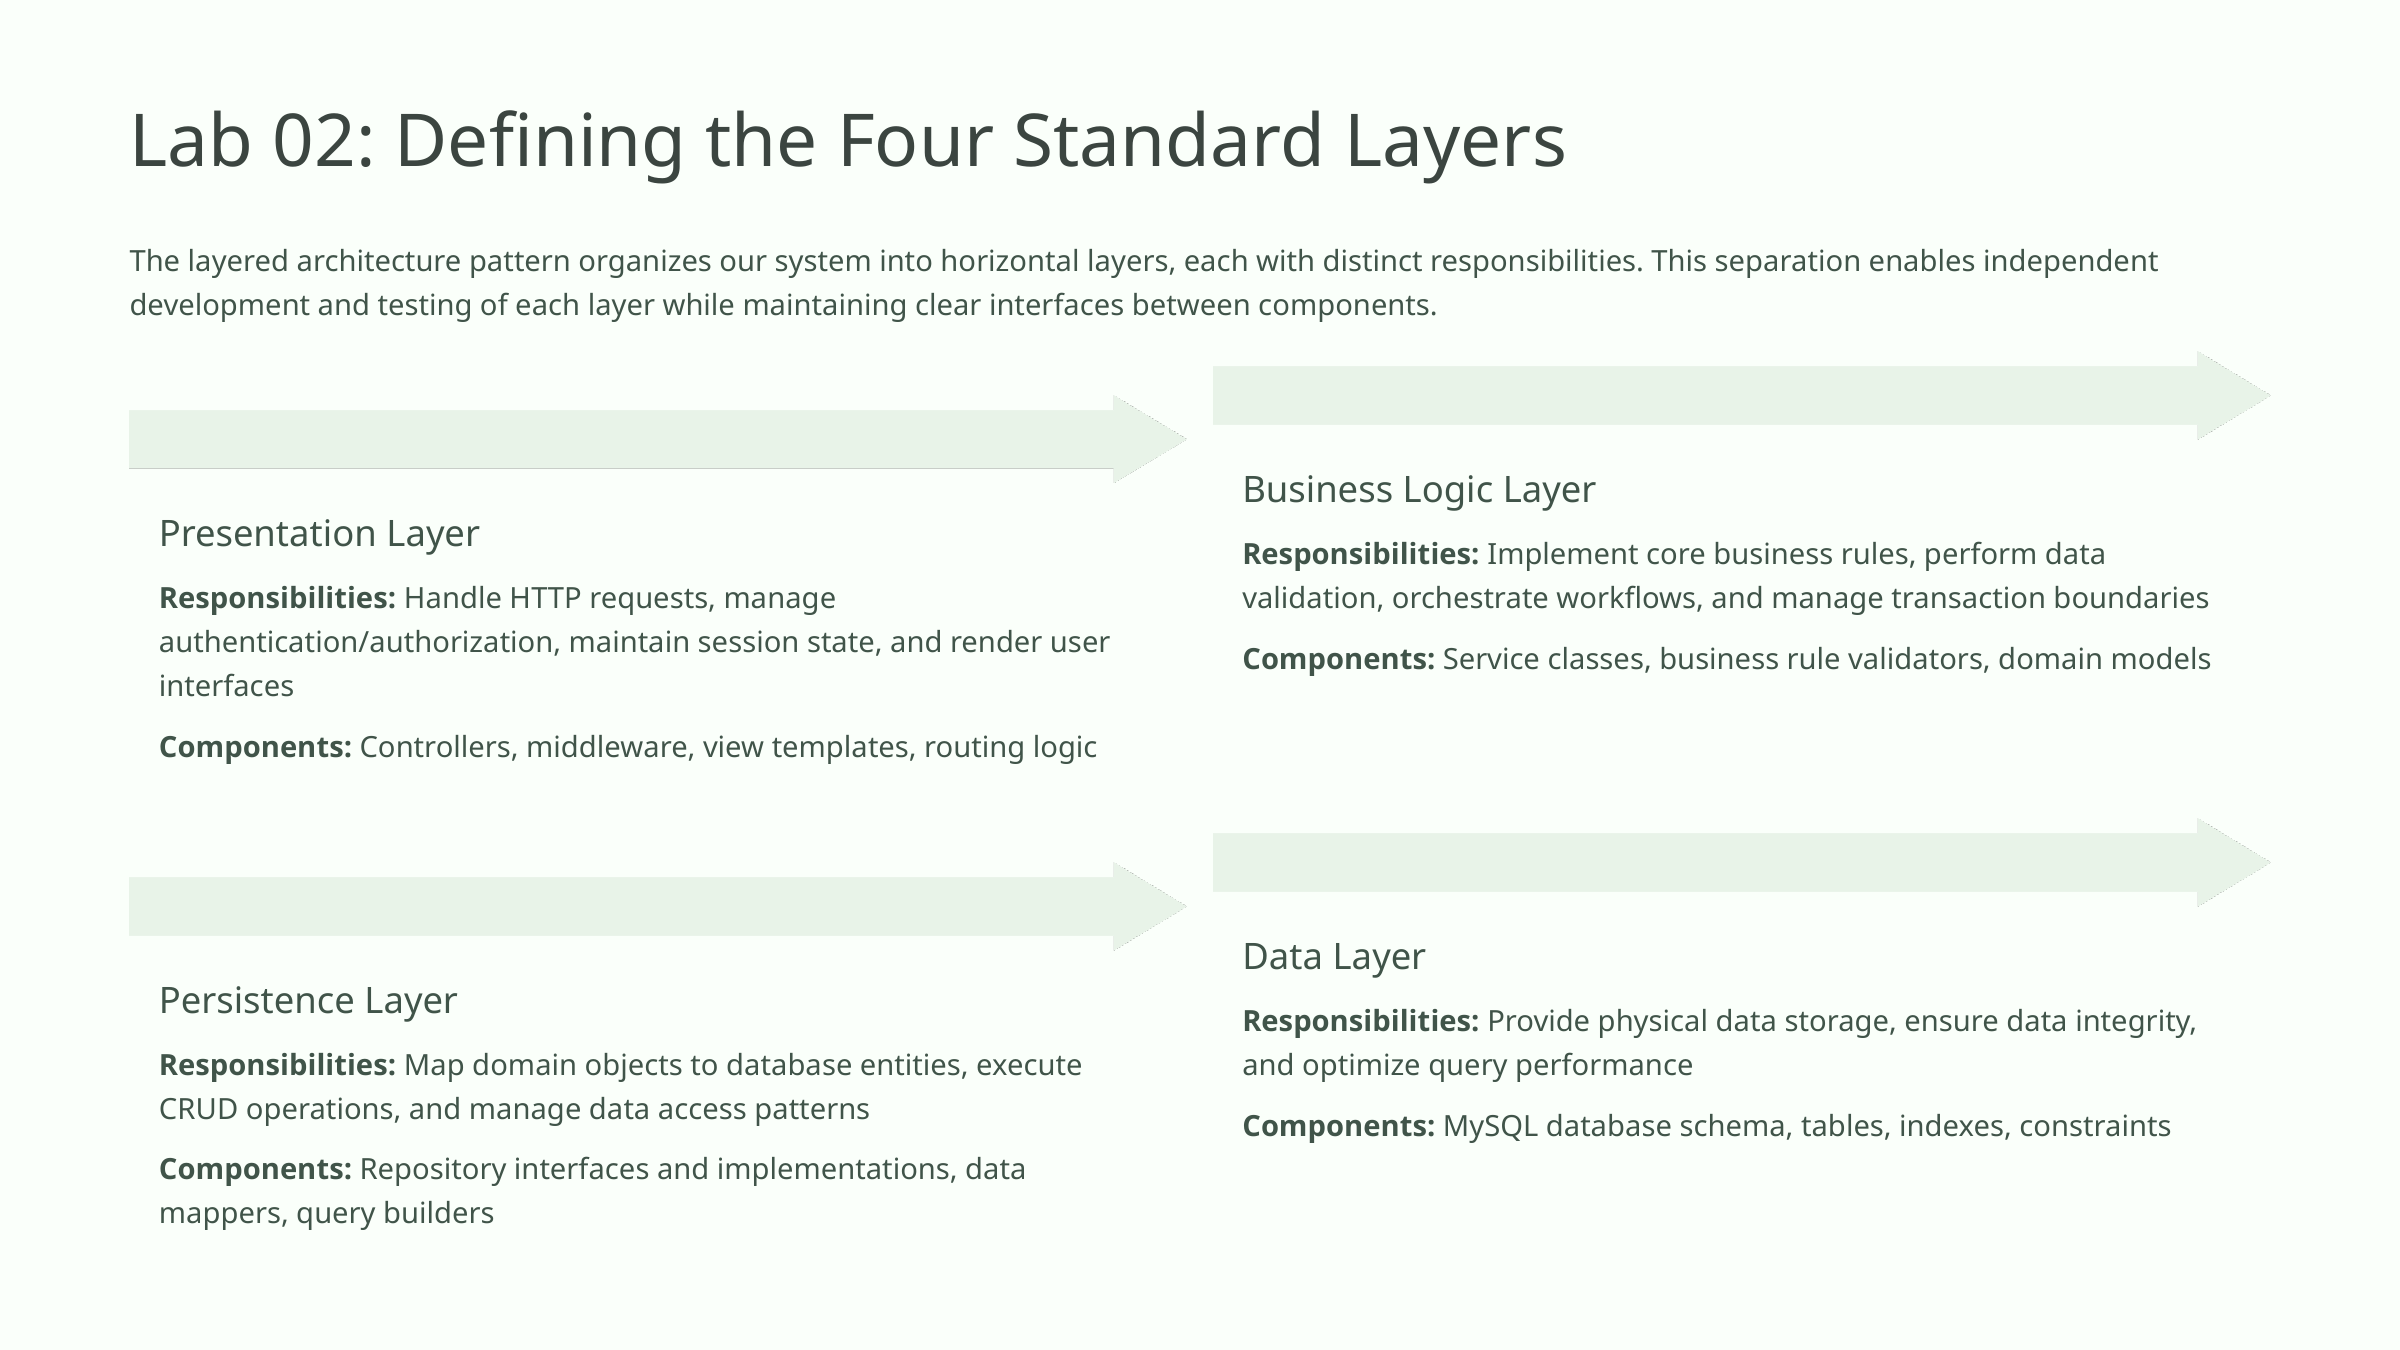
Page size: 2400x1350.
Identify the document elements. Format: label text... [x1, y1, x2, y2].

text_box The layered architecture pattern organizes our system into horizontal layers, each with distinct responsibilities. This separation enables independent development and testing of each layer while maintaining clear interfaces between components. [129, 233, 2271, 323]
picture [129, 862, 1187, 1051]
text_box Components: Repository interfaces and implementations, data mappers, query builders [158, 1141, 1158, 1231]
text_box Components: Controllers, middleware, view templates, routing logic [158, 719, 1158, 764]
text_box Components: Service classes, business rule validators, domain models [1242, 631, 2242, 676]
picture [1213, 818, 2271, 1007]
picture [1213, 351, 2271, 540]
text_box Responsibilities: Provide physical data storage, ensure data integrity, and optimize query performance [1242, 1007, 2242, 1083]
text_box Responsibilities: Implement core business rules, perform data validation, orchestrate workflows, and manage transaction boundaries [1242, 540, 2242, 616]
text_box Responsibilities: Map domain objects to database entities, execute CRUD operations, and manage data access patterns [158, 1051, 1158, 1127]
text_box Responsibilities: Handle HTTP requests, manage authentication/authorization, maintain session state, and render user interfaces [158, 584, 1158, 704]
text_box Components: MySQL database schema, tables, indexes, constraints [1242, 1098, 2242, 1143]
text_box Lab 02: Defining the Four Standard Layers [129, 90, 1495, 182]
picture [129, 395, 1187, 584]
